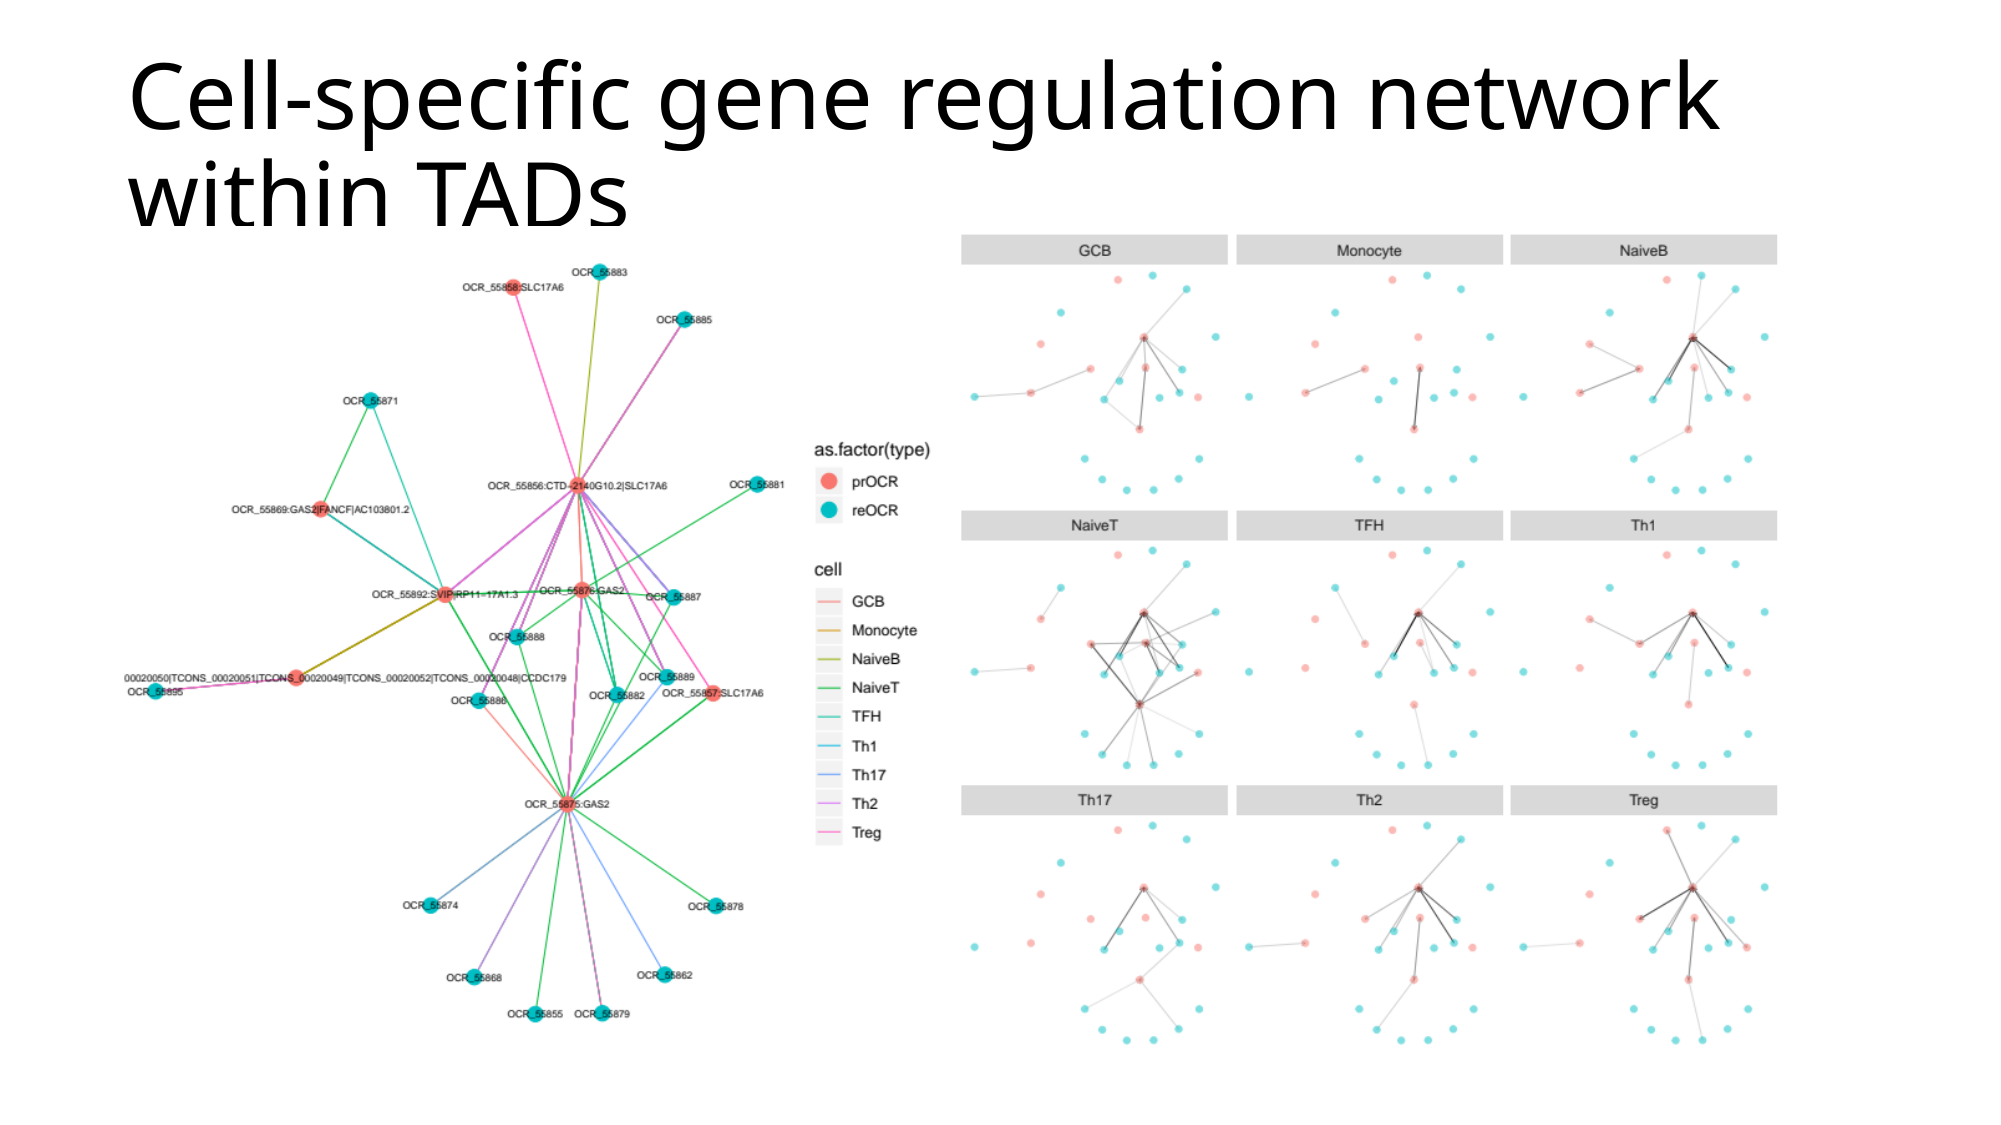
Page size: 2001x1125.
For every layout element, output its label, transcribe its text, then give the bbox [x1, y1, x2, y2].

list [112, 226, 1784, 1063]
title Cell-specific gene regulation network within TADs [112, 41, 1838, 259]
